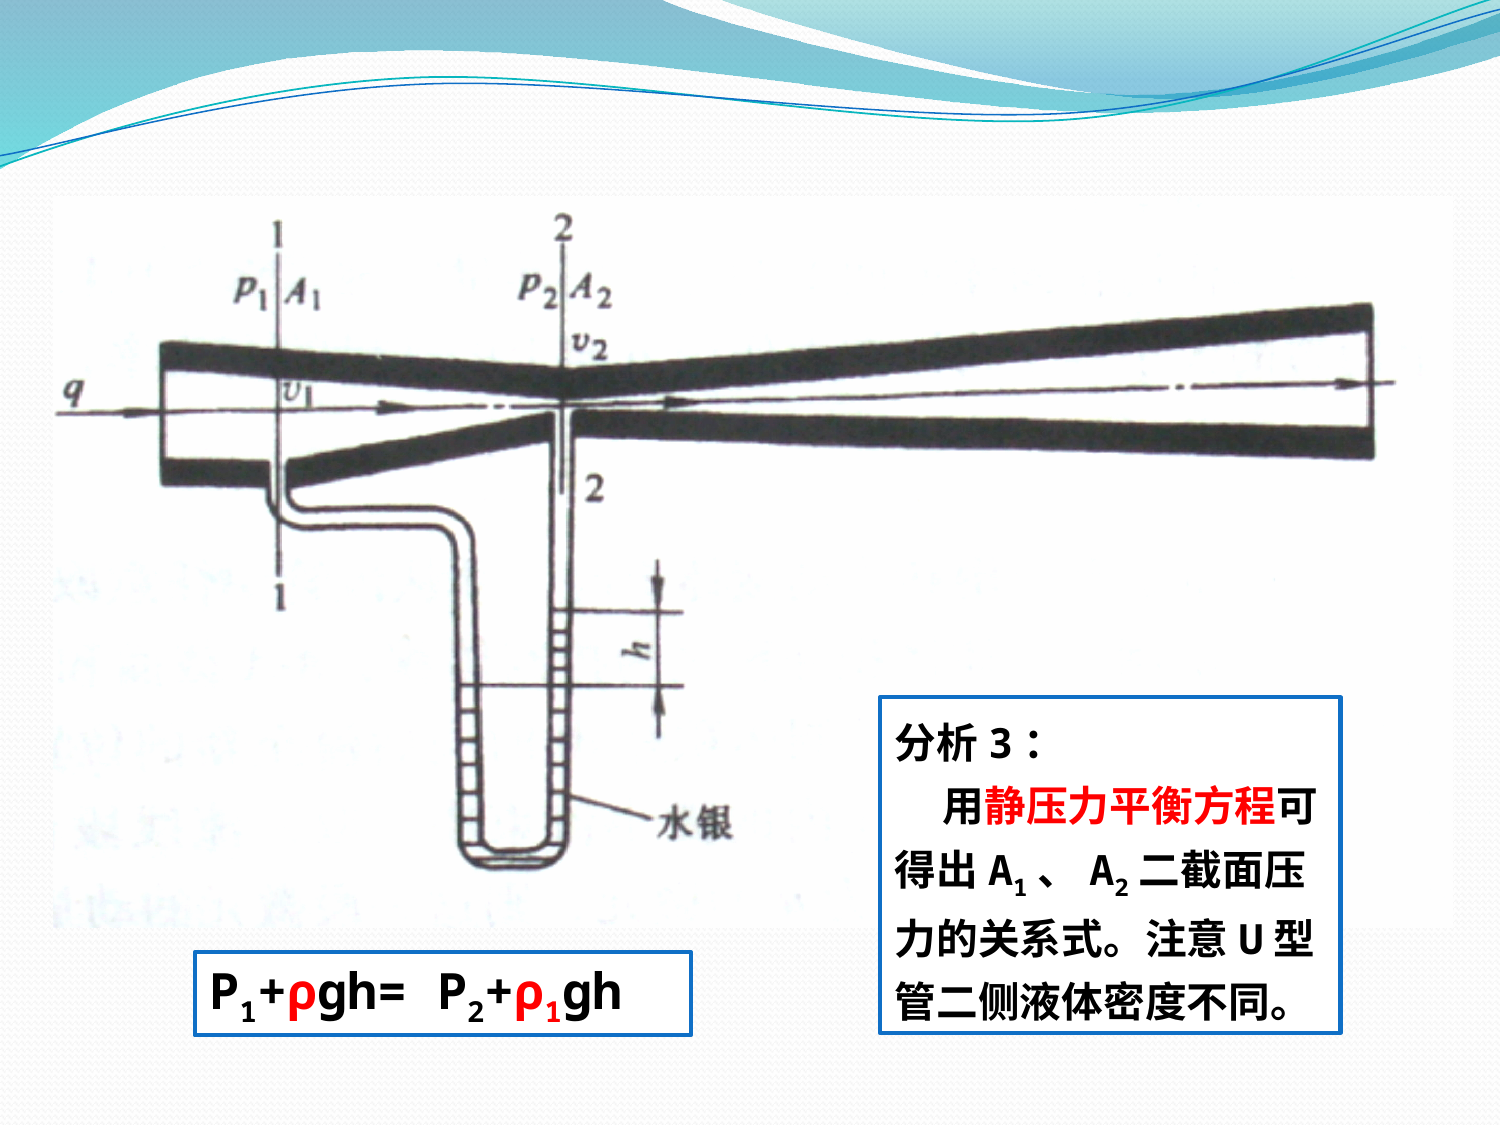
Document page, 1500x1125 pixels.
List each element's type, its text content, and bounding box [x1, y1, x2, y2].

picture [52, 195, 1453, 928]
text_box P1+ρgh= P2+ρ1gh [193, 950, 693, 1037]
text_box 分析3： 用静压力平衡方程可得出A1、A2二截面压力的关系式。注意U型管二侧液体密度不同。 [878, 941, 1343, 1035]
